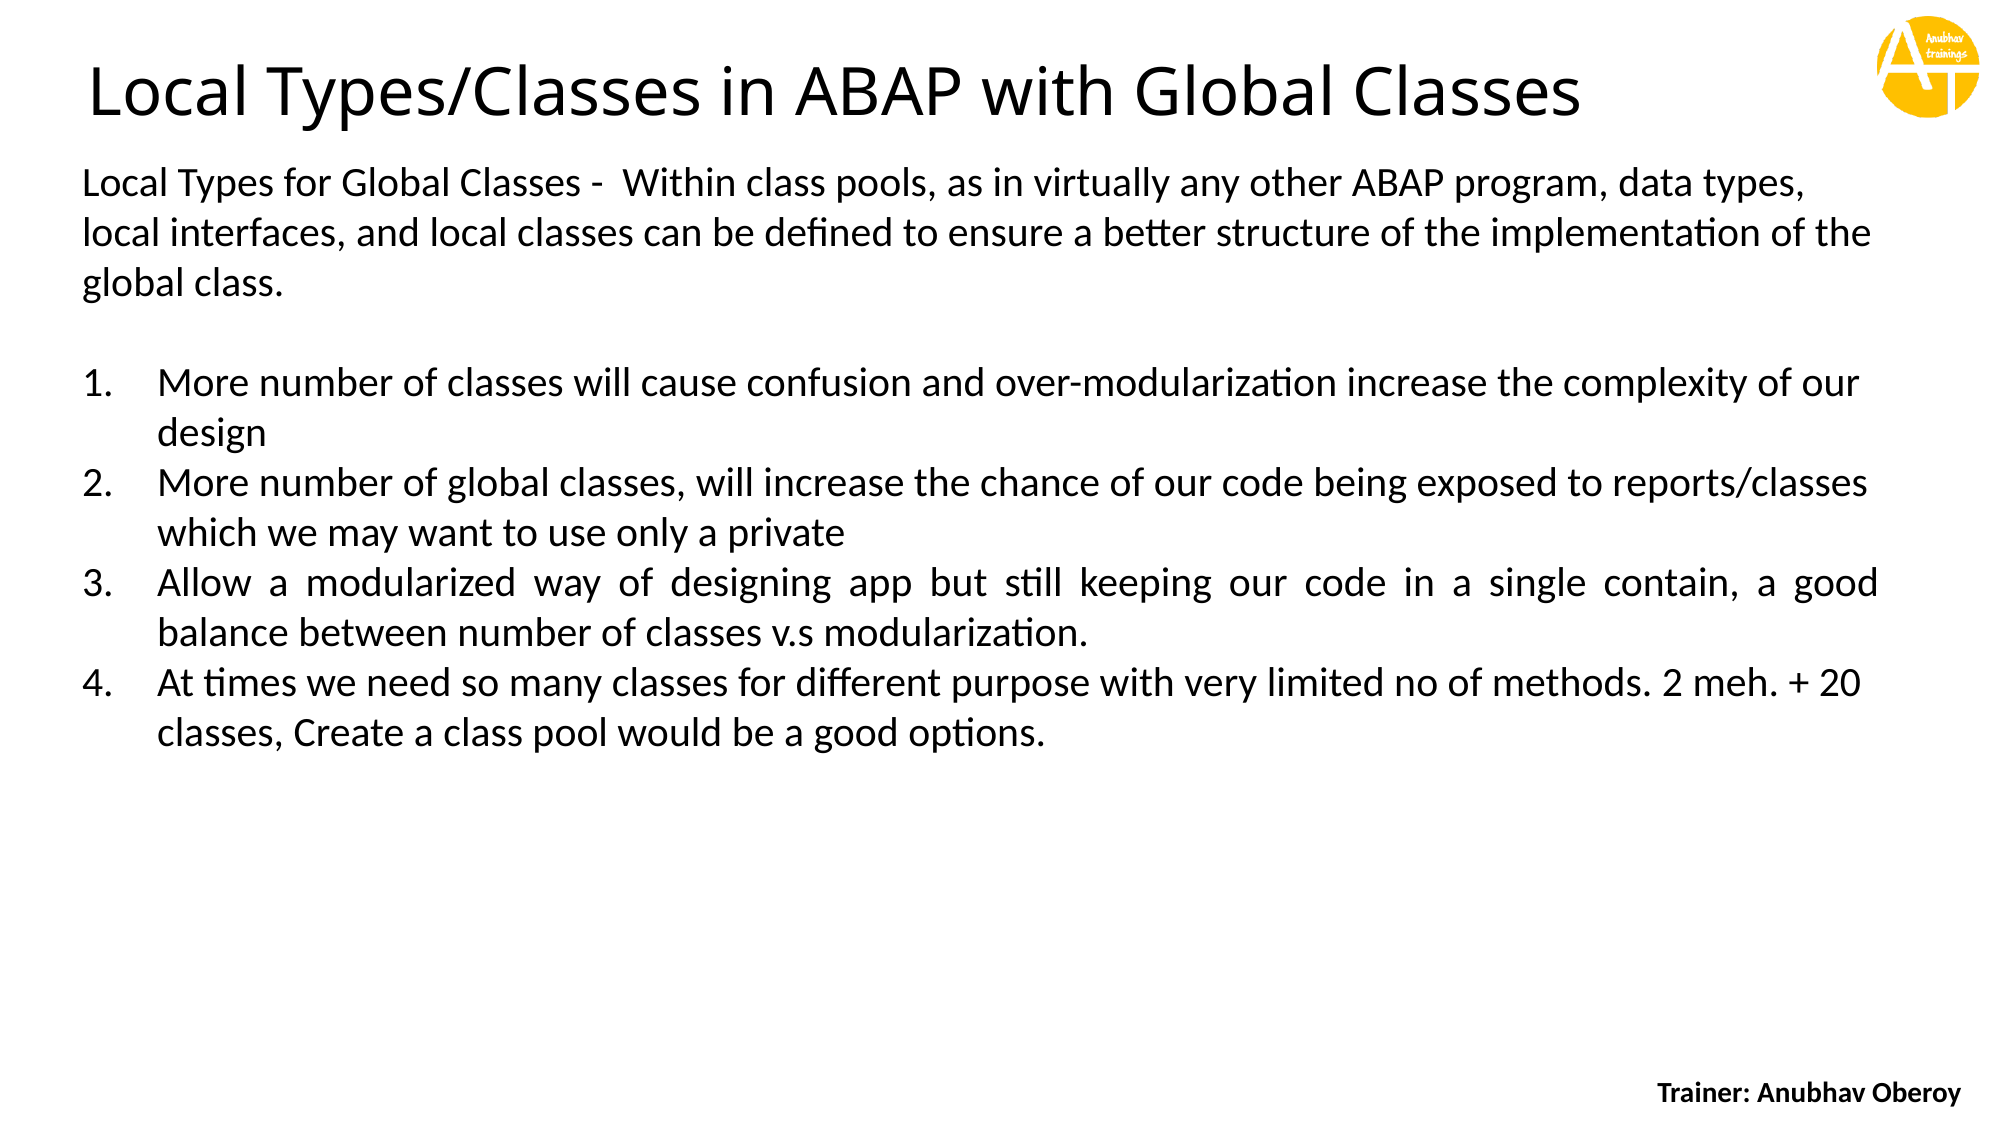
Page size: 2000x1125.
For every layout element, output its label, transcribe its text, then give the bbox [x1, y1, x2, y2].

footer Trainer: Anubhav Oberoy [1625, 1061, 1994, 1121]
text_box Local Types for Global Classes - Within class pools, as in virtually any other ABAP program, data types, local interfaces, and local classes can be defined to ensure a better structure of the implementation of the global class. More number of classes will cause confusion and over-modularization increase the complexity of our design More number of global classes, will increase the chance of our code being exposed to reports/classes which we may want to use only a private Allow a modularized way of designing app but still keeping our code in a single contain, a good balance between number of classes v.s modularization. At times we need so many classes for different purpose with very limited no of methods. 2 meh. + 20 classes, Create a class pool would be a good options. [67, 146, 1896, 762]
title Local Types/Classes in ABAP with Global Classes [67, 30, 1867, 146]
picture [1866, 9, 1985, 126]
